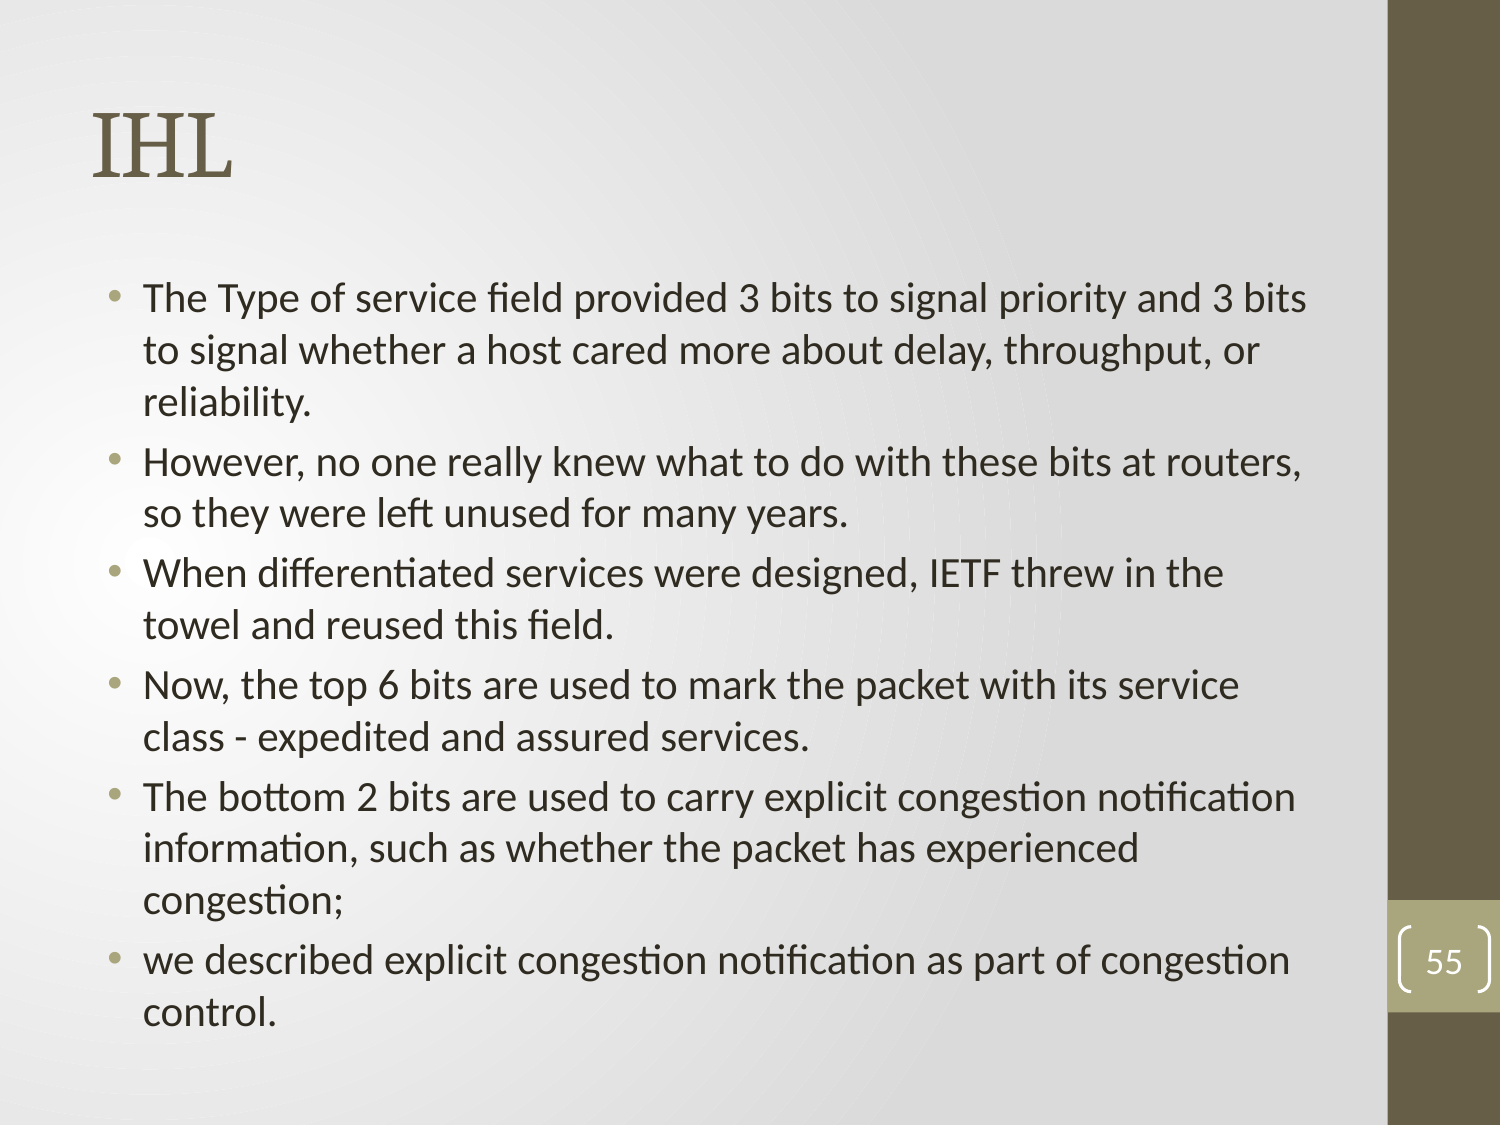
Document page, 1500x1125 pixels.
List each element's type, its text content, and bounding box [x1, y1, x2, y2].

slide_number 55 [1397, 925, 1492, 994]
title IHL [75, 45, 1325, 233]
list The Type of service field provided 3 bits to signal priority and 3 bits to signal whether a host cared more about delay, throughput, or reliability. However, no one really knew what to do with these bits at routers, so they were left unused for many years. When differentiated services were designed, IETF threw in the towel and reused this field. Now, the top 6 bits are used to mark the packet with its service class - expedited and assured services. The bottom 2 bits are used to carry explicit congestion notification information, such as whether the packet has experienced congestion; we described explicit congestion notification as part of congestion control. [75, 262, 1325, 1050]
